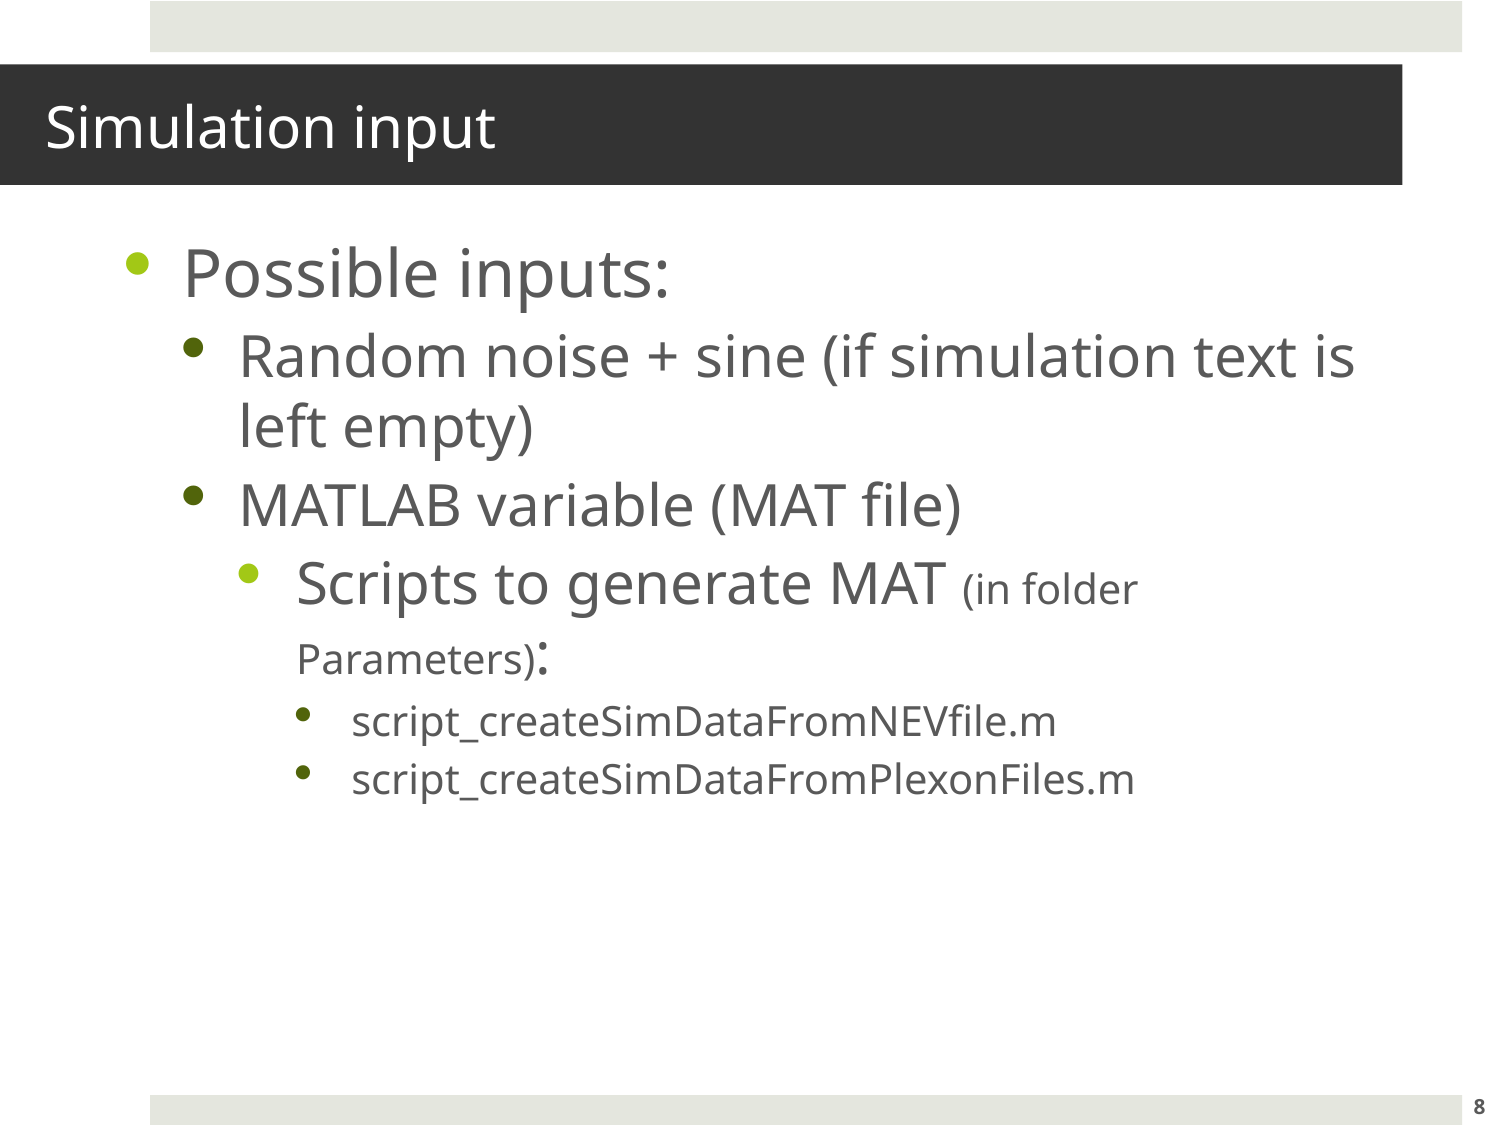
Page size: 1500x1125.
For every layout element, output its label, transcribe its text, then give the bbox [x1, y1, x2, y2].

title Simulation input [0, 64, 1403, 185]
slide_number 7 [1441, 1077, 1500, 1125]
list Possible inputs: Random noise + sine (if simulation text is left empty) MATLAB variable (MAT file) Scripts to generate MAT (in folder Parameters): script_createSimDataFromNEVfile.m script_createSimDataFromPlexonFiles.m [111, 223, 1403, 1078]
